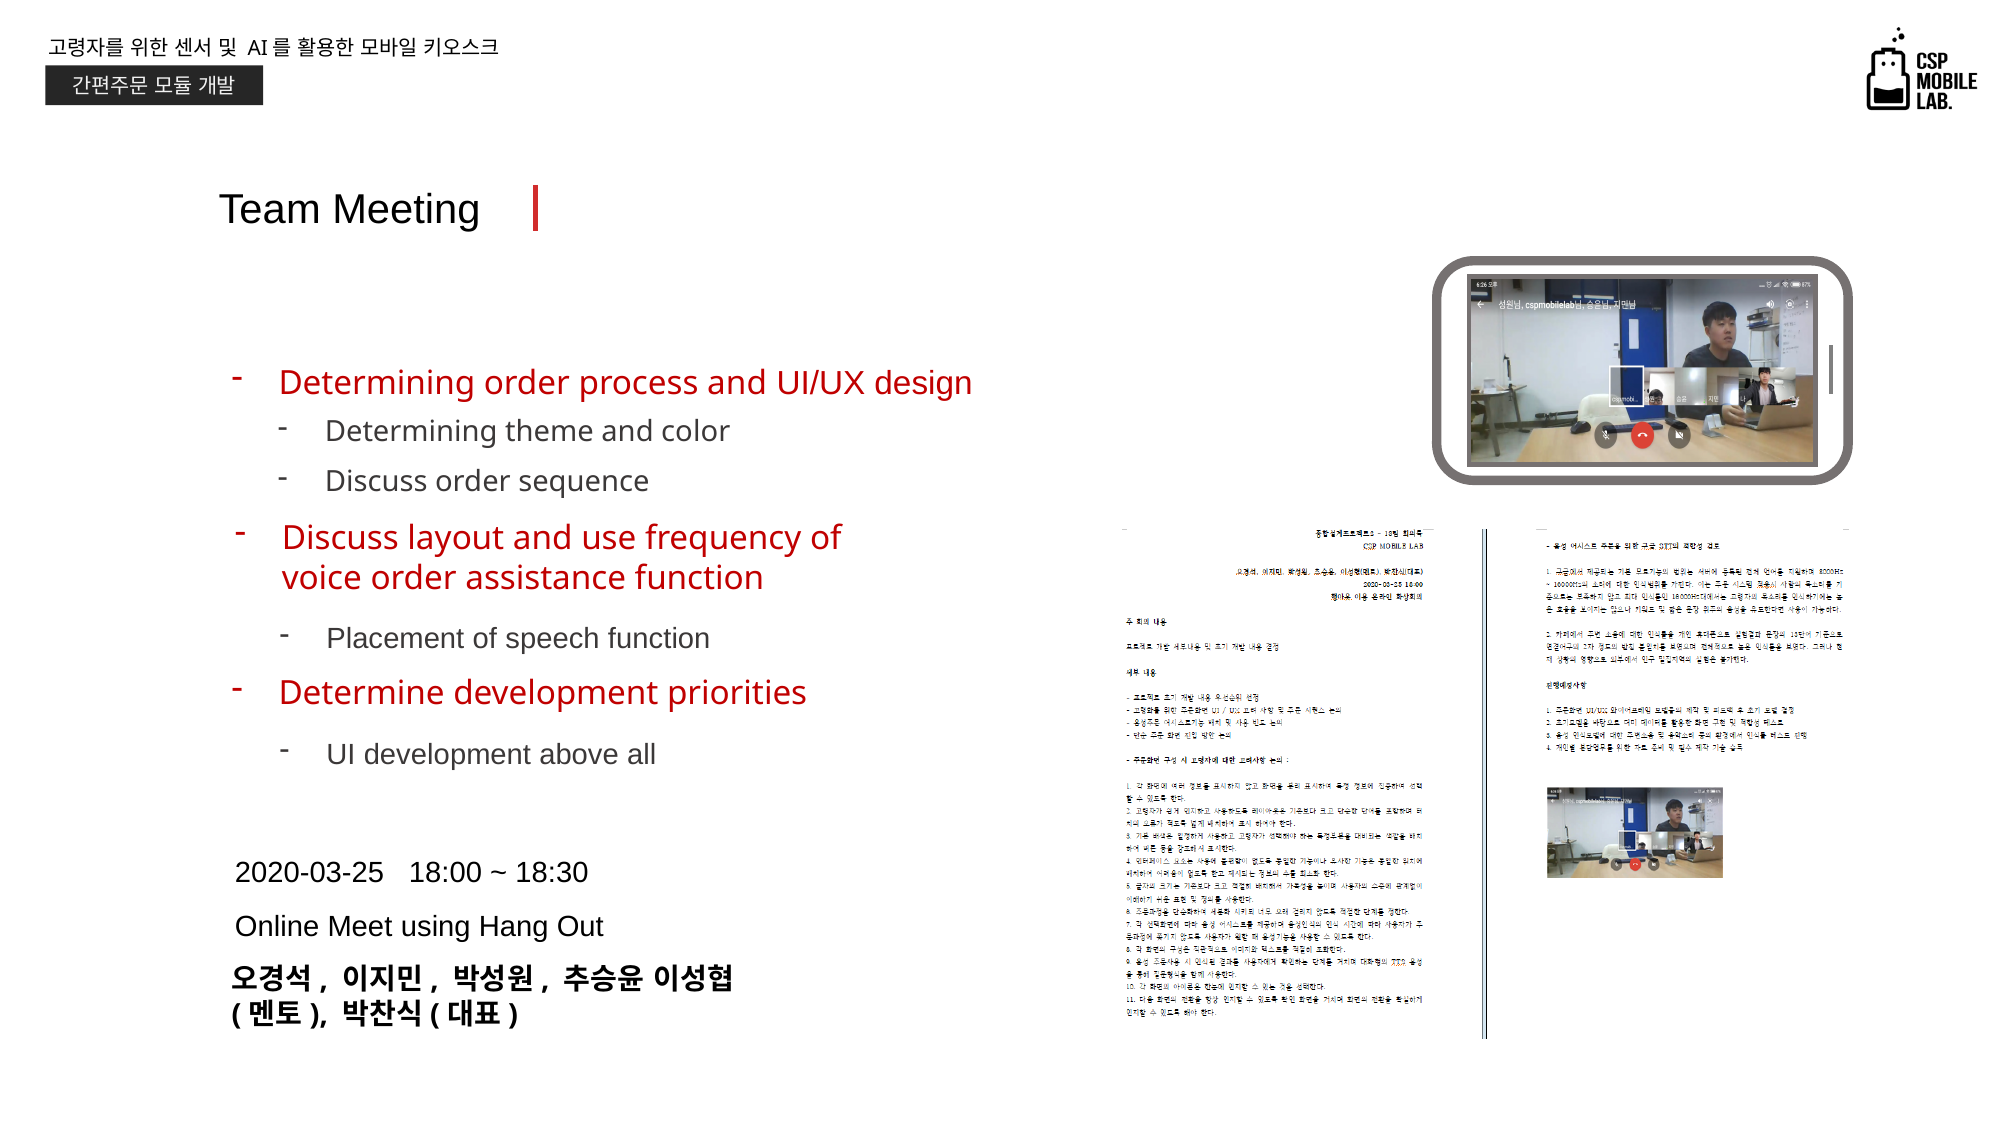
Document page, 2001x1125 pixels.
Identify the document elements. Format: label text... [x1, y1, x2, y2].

text_box Determine development priorities [216, 664, 891, 719]
text_box 간편주문 모듈 개발 [45, 65, 264, 106]
text_box 2020-03-25 18:00 ~ 18:30 [220, 846, 790, 896]
text_box Online Meet using Hang Out [220, 899, 810, 950]
text_box Team Meeting [203, 174, 575, 240]
text_box Placement of speech function [264, 612, 1067, 663]
picture [1122, 529, 1849, 1039]
picture [1848, 0, 1995, 147]
text_box [1468, 276, 1817, 466]
text_box Determining order process and UI/UX design [216, 353, 1020, 409]
text_box Discuss layout and use frequency of voice order assistance function [220, 508, 894, 604]
text_box 오경석, 이지민, 박성원, 추승윤 이성협(멘토), 박찬식(대표) [216, 952, 787, 1038]
text_box Discuss order sequence [263, 455, 1066, 505]
text_box 고령자를 위한 센서 및 AI를 활용한 모바일 키오스크 [0, 14, 575, 68]
text_box Determining theme and color [263, 405, 1066, 455]
text_box UI development above all [264, 727, 1067, 778]
text_box [1435, 259, 1850, 482]
